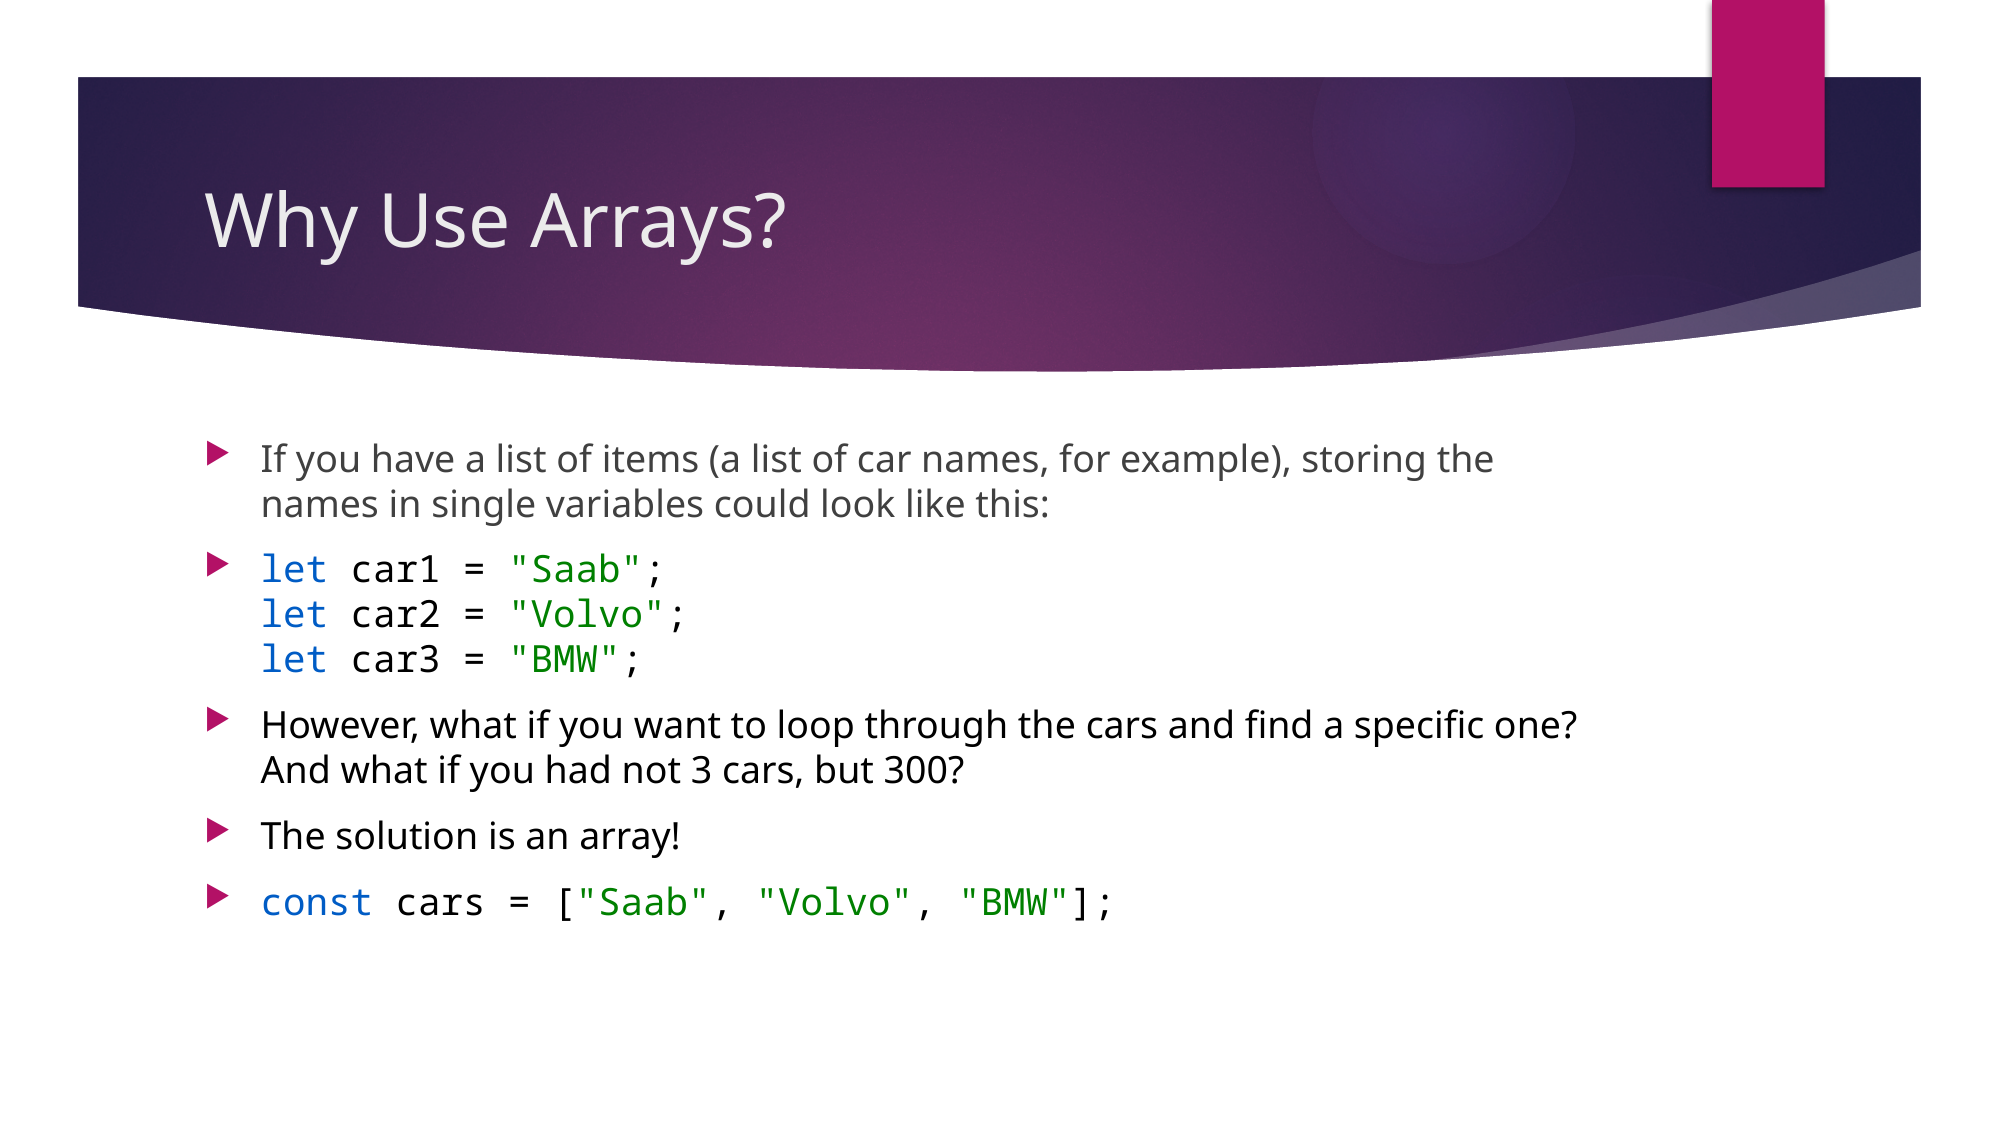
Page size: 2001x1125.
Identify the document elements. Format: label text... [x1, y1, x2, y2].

title Why Use Arrays? [189, 159, 1627, 276]
list If you have a list of items (a list of car names, for example), storing the names in single variables could look like this: let car1 = "Saab"; let car2 = "Volvo"; let car3 = "BMW"; However, what if you want to loop through the cars and find a specific one? And what if you had not 3 cars, but 300? The solution is an array! const cars = ["Saab", "Volvo", "BMW"]; [189, 427, 1638, 988]
